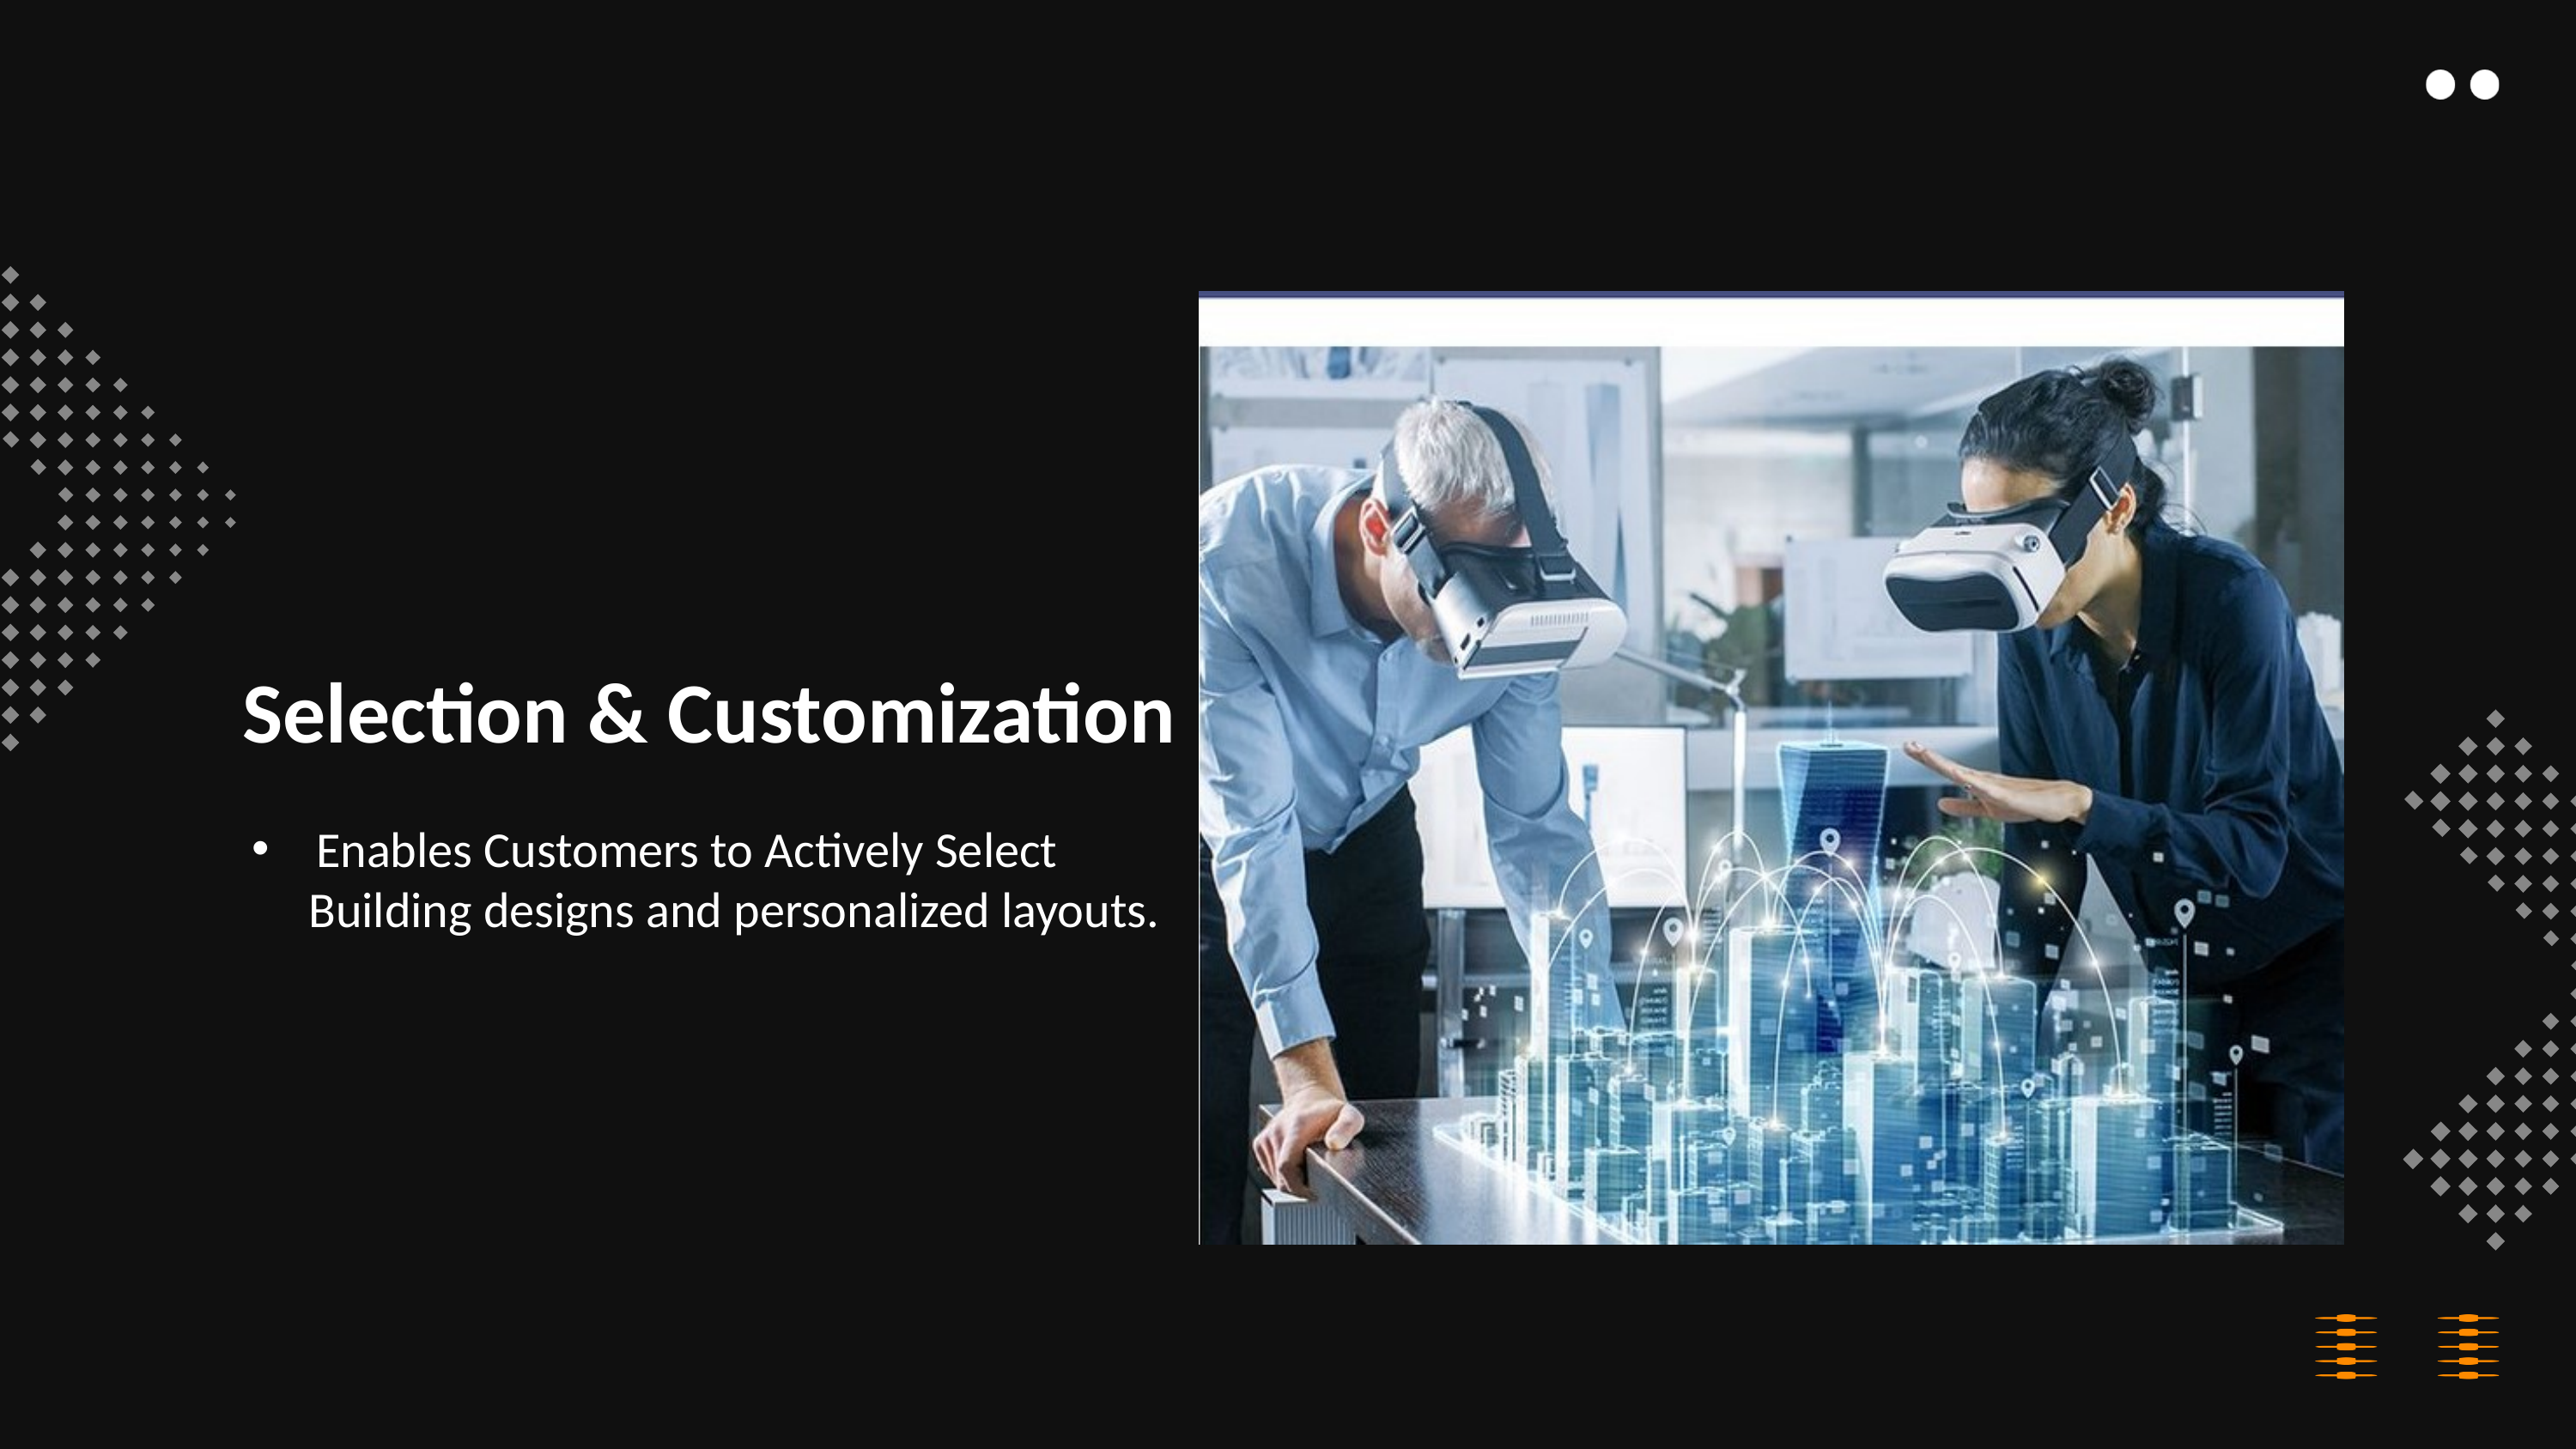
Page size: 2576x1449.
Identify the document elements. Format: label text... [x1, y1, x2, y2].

picture [1199, 291, 2344, 1245]
text_box Selection & Customization [229, 651, 1189, 767]
text_box [2315, 1314, 2500, 1379]
text_box [0, 238, 236, 779]
text_box [2426, 70, 2500, 100]
text_box [2403, 709, 2576, 1251]
text_box Enables Customers to Actively Select Building designs and personalized layouts. [239, 810, 1173, 944]
